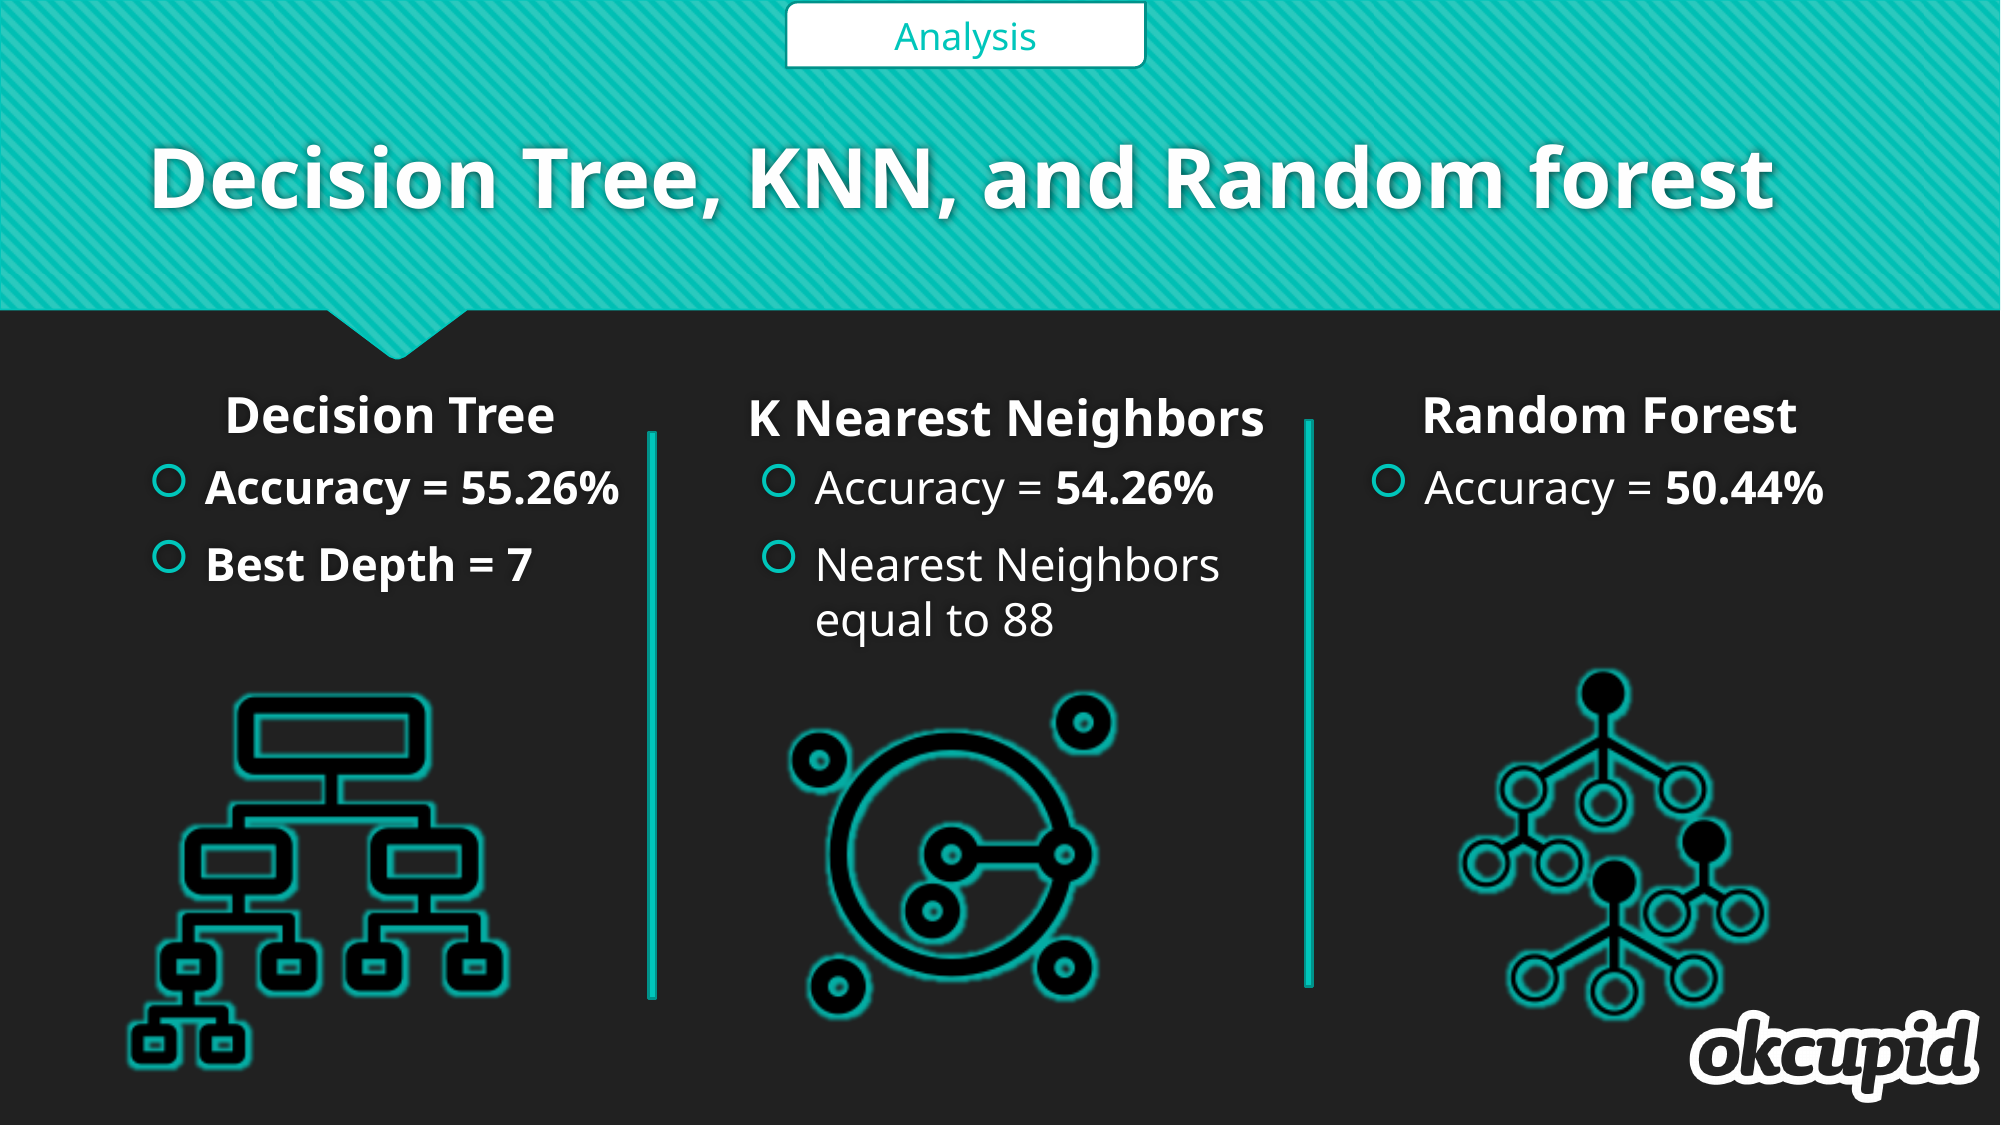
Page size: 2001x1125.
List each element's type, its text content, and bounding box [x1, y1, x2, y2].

picture [743, 646, 1161, 1064]
title Decision Tree, KNN, and Random forest [132, 73, 1868, 233]
text_box Accuracy = 50.44% [1353, 451, 1867, 1052]
picture [107, 673, 526, 1091]
list Decision Tree [133, 340, 647, 445]
text_box Random Forest [1353, 339, 1867, 445]
text_box K Nearest Neighbors [701, 342, 1312, 454]
picture [1401, 634, 2000, 1125]
text_box Analysis [784, 0, 1147, 70]
text_box Accuracy = 54.26% Nearest Neighbors equal to 88 [743, 451, 1257, 1052]
text_box [1304, 419, 1314, 988]
text_box [647, 431, 657, 1000]
list Accuracy = 55.26% Best Depth = 7 [133, 451, 647, 1052]
